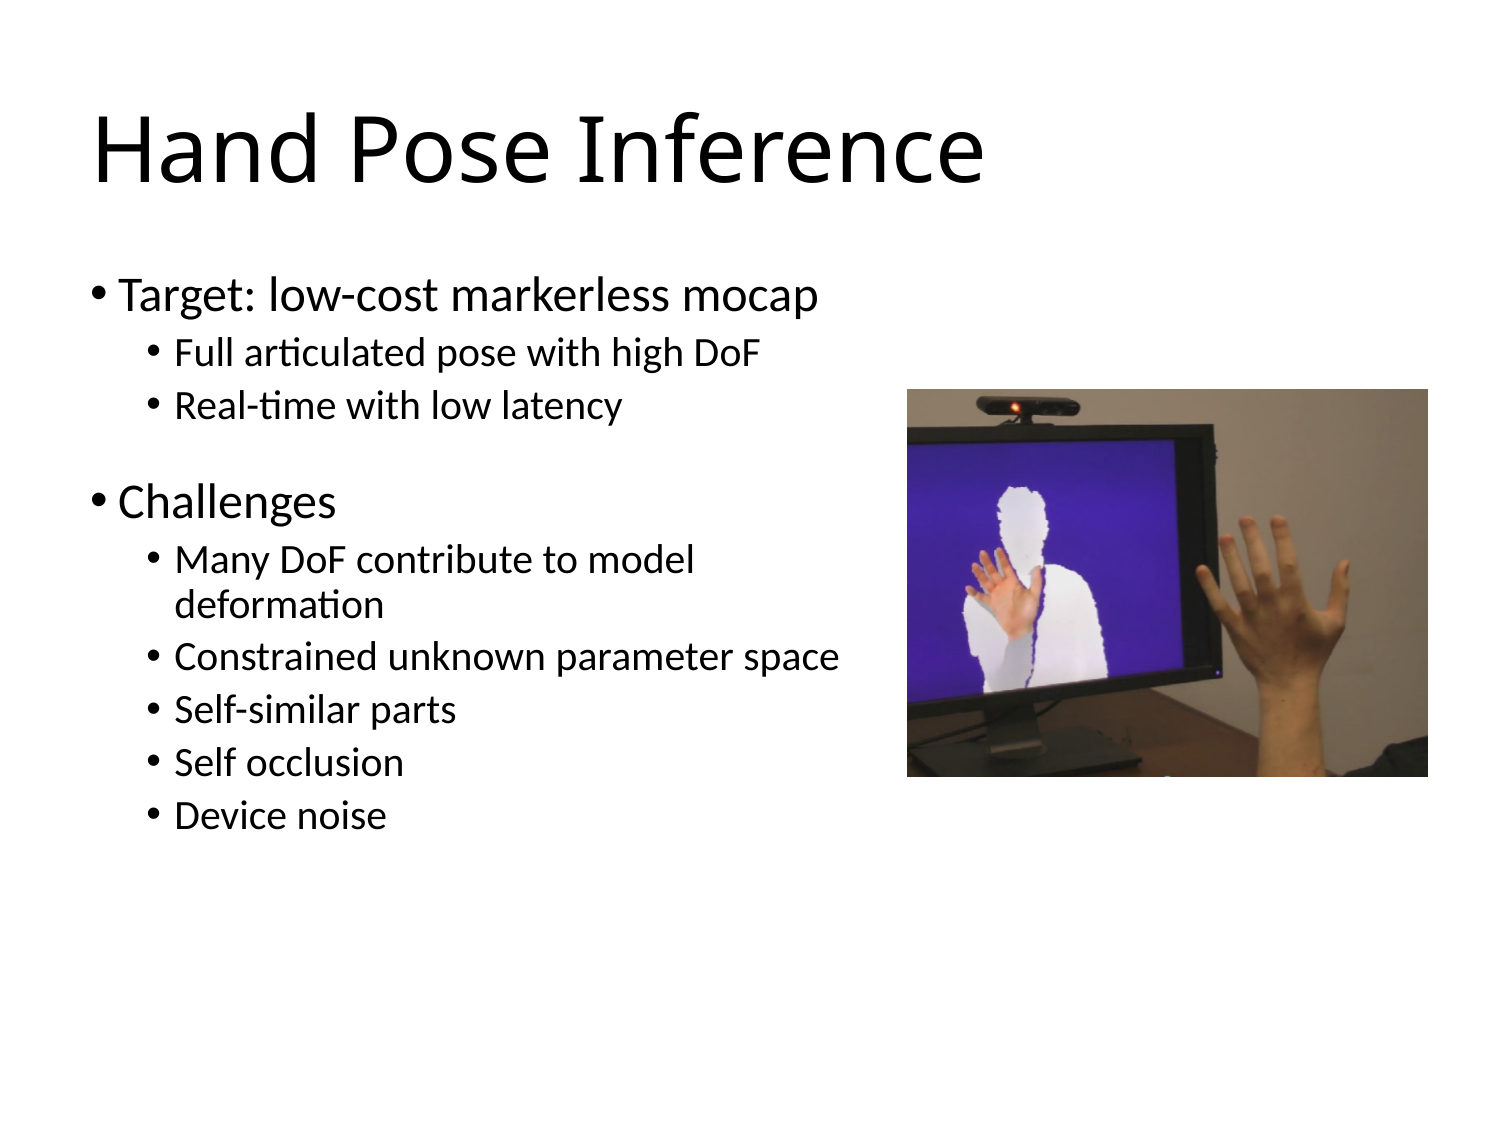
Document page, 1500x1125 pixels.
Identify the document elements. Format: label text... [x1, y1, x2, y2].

text_box Target: low-cost markerless mocap Full articulated pose with high DoF Real-time with low latency Challenges Many DoF contribute to model deformation Constrained unknown parameter space Self-similar parts Self occlusion Device noise [74, 261, 857, 926]
text_box Hand Pose Inference [74, 95, 1425, 210]
picture [907, 389, 1428, 777]
